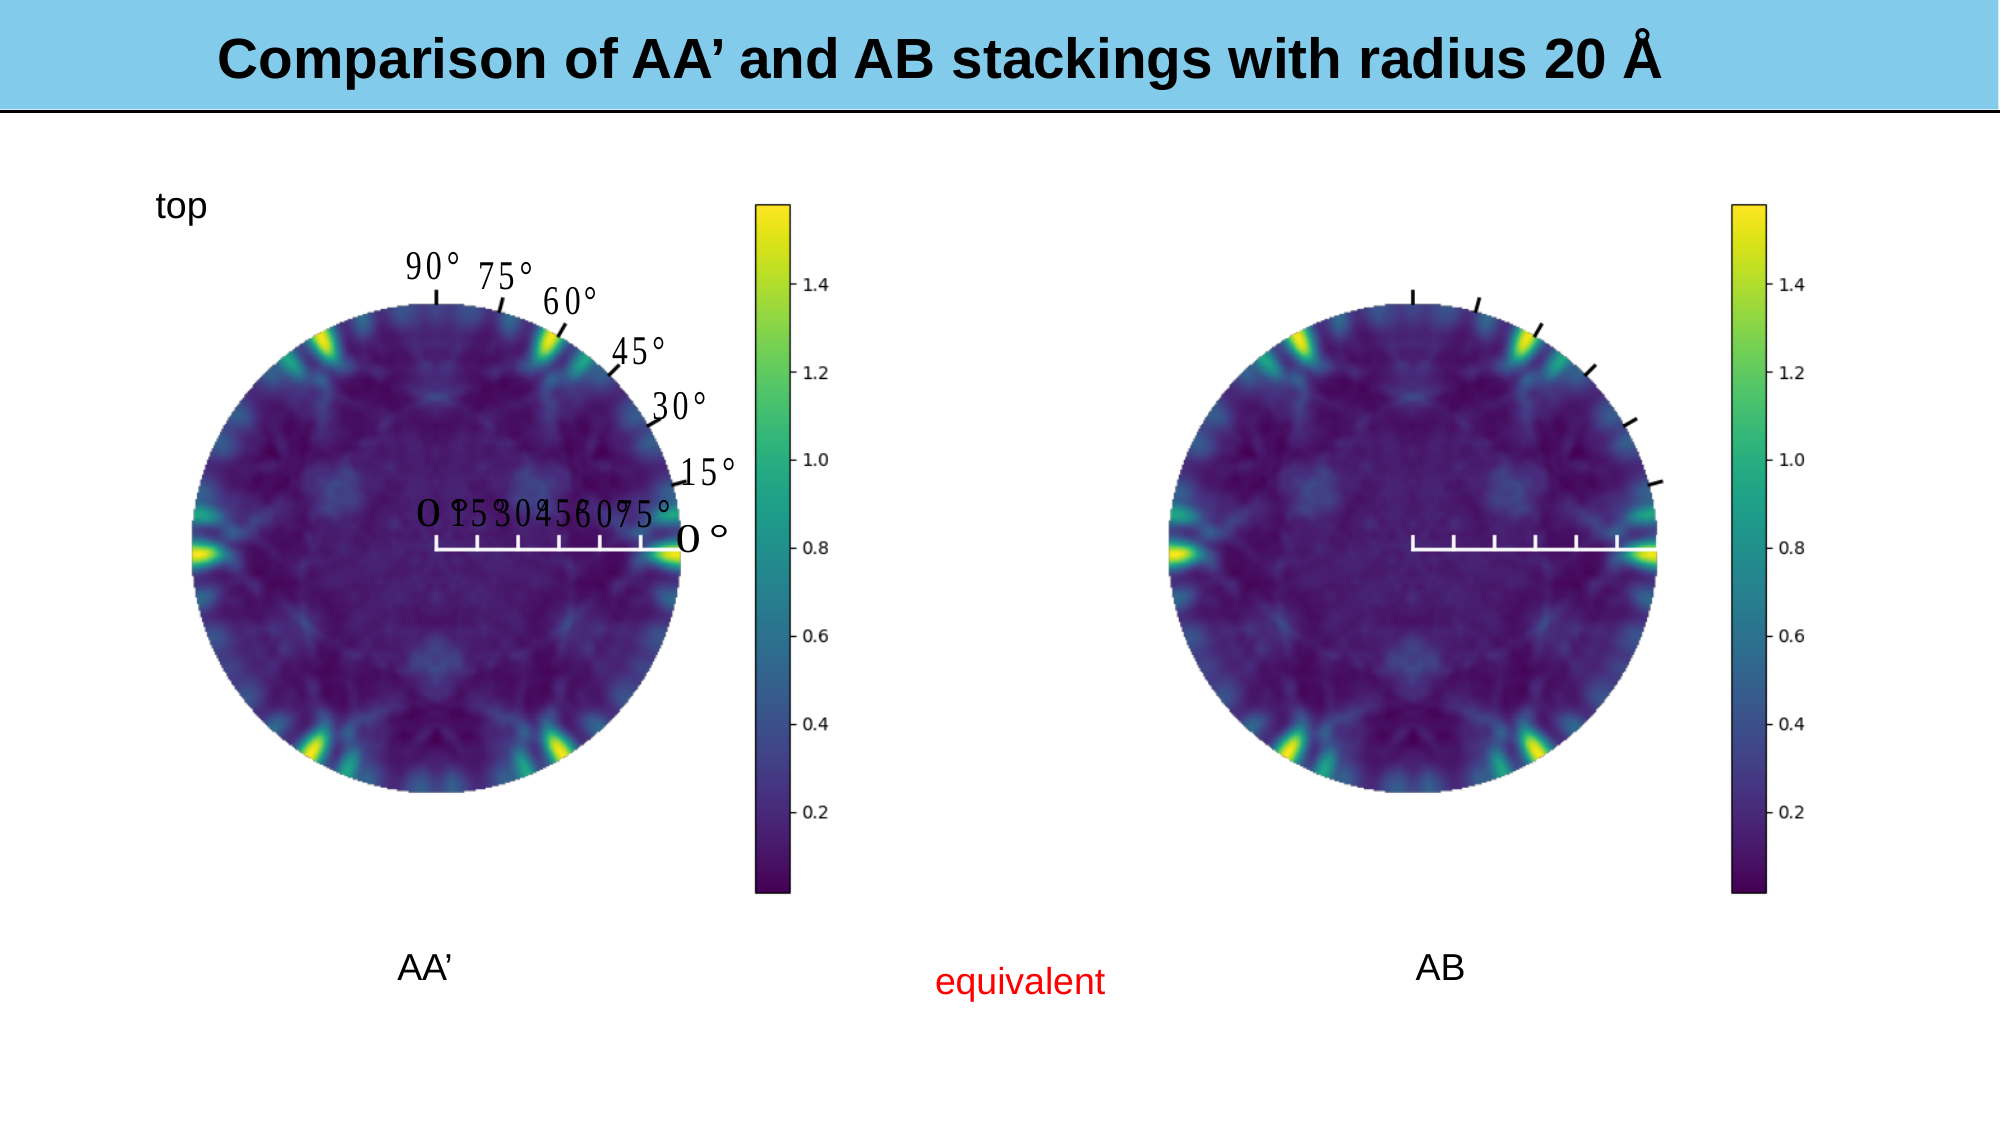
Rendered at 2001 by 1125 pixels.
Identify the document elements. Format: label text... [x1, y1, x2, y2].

picture [185, 197, 837, 900]
text_box Comparison of AA’ and AB stackings with radius 20 Å [198, 14, 1711, 98]
text_box AB [1400, 935, 1508, 996]
text_box AA’ [382, 935, 511, 996]
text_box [415, 490, 672, 538]
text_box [405, 243, 736, 563]
text_box top [140, 173, 231, 234]
picture [1161, 197, 1813, 900]
text_box equivalent [920, 949, 1144, 1010]
